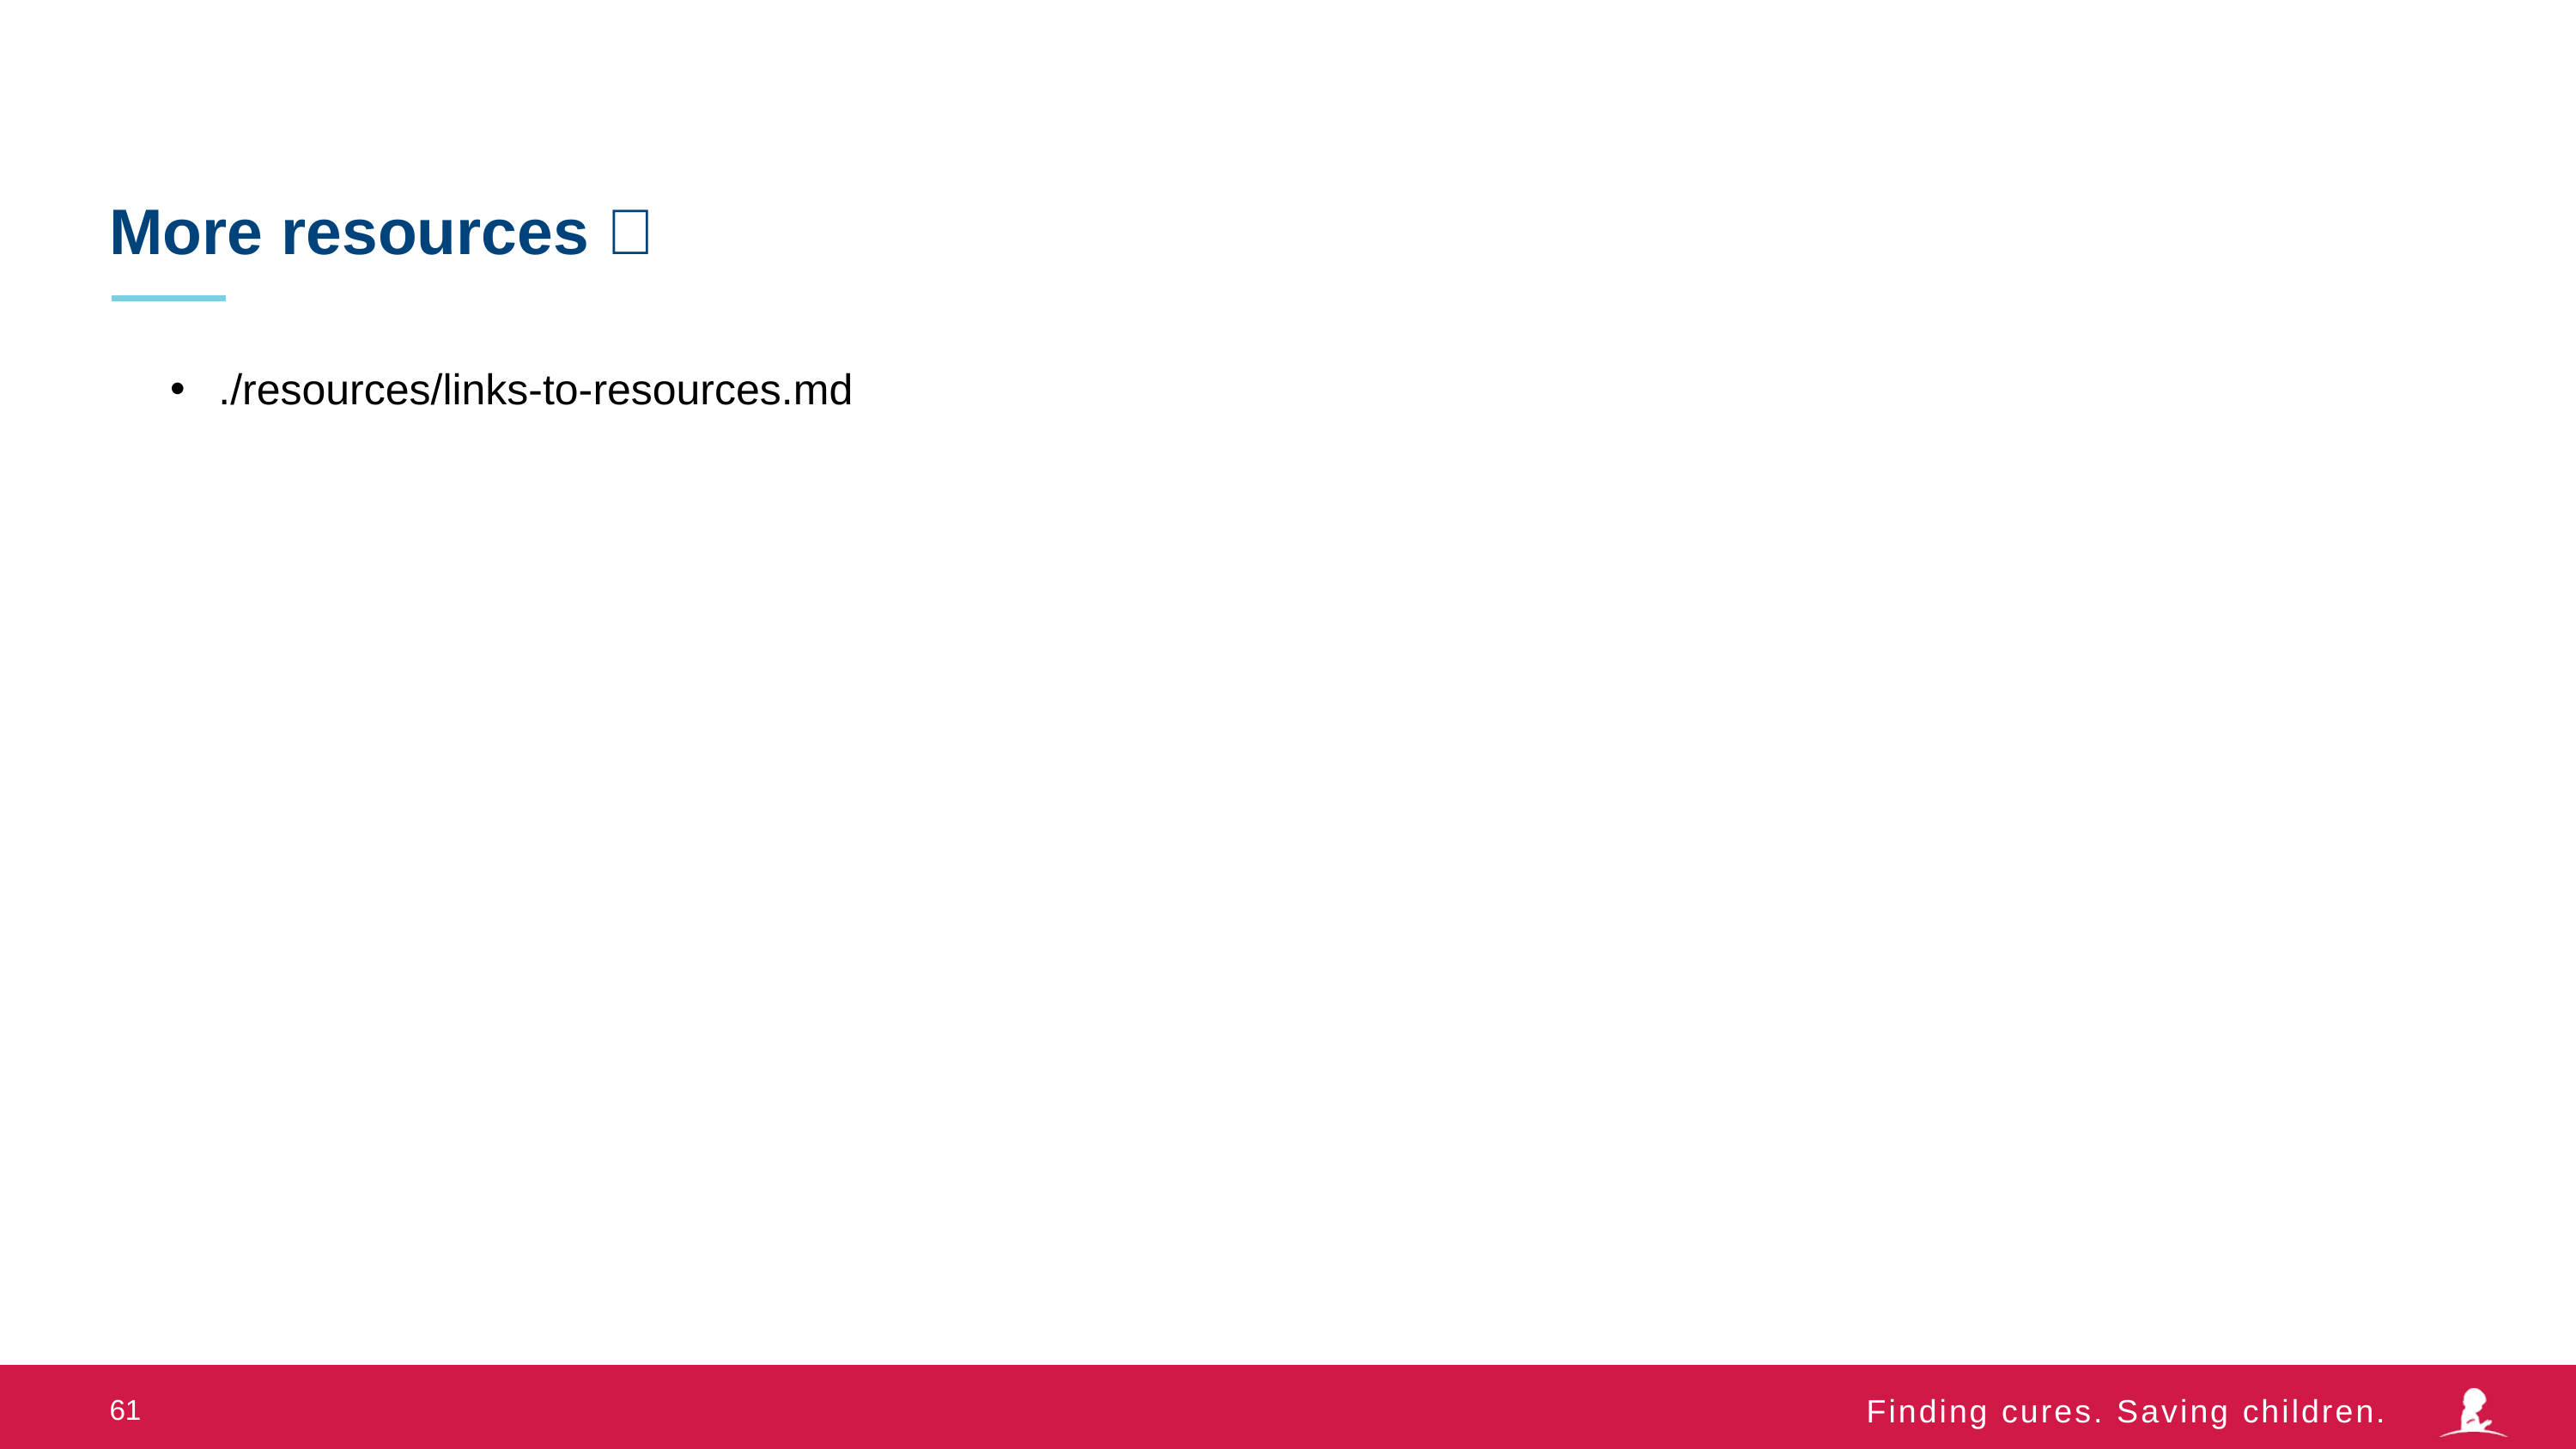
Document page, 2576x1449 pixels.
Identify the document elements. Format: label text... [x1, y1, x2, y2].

title More resources 🎉 [96, 77, 2475, 276]
slide_number 61 [96, 1375, 228, 1442]
list ./resources/links-to-resources.md [157, 361, 1706, 478]
